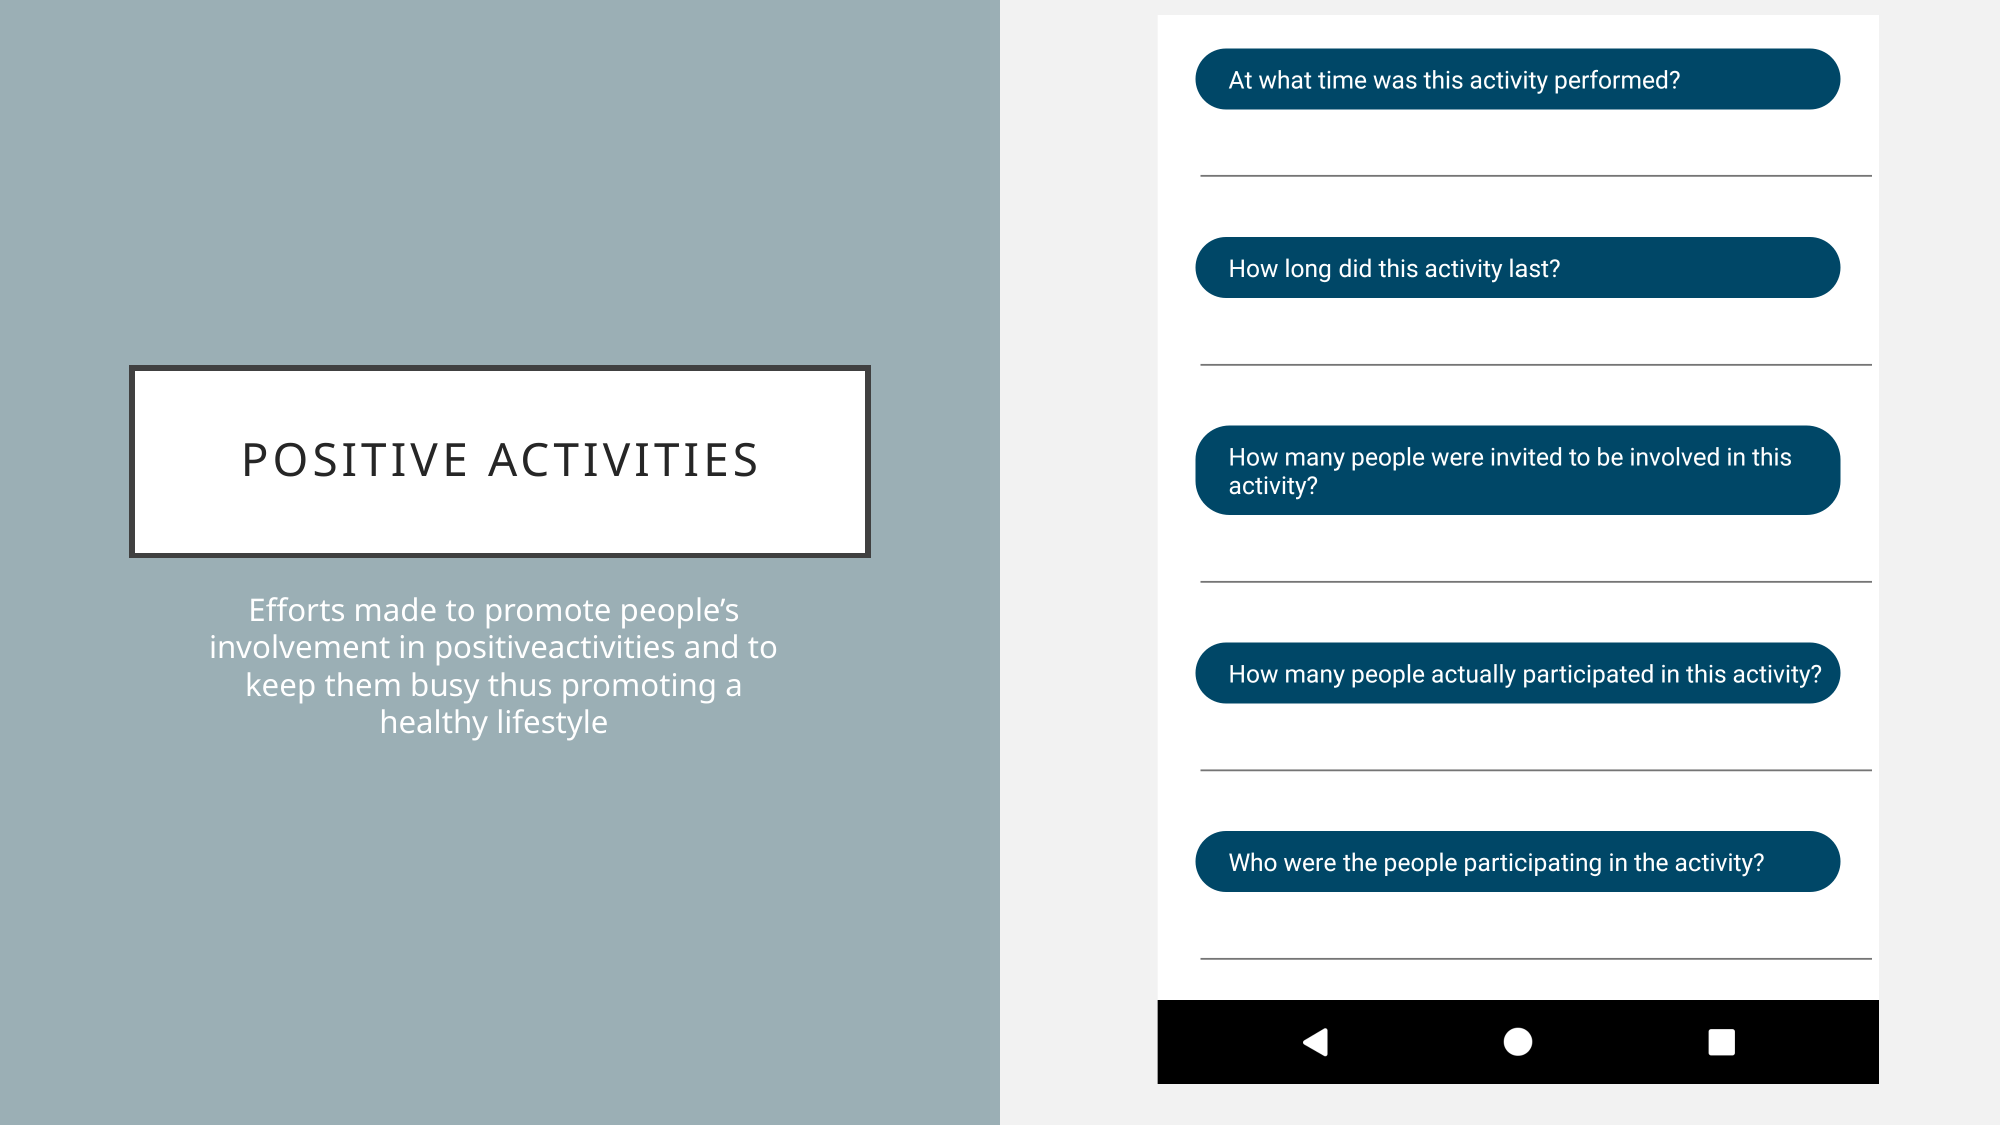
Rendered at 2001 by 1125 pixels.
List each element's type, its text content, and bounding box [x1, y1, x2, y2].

title Positive activities [129, 365, 871, 558]
list Efforts made to promote people’s involvement in positiveactivities and to keep them busy thus promoting a healthy lifestyle [183, 582, 806, 943]
picture [1157, 15, 1879, 1084]
